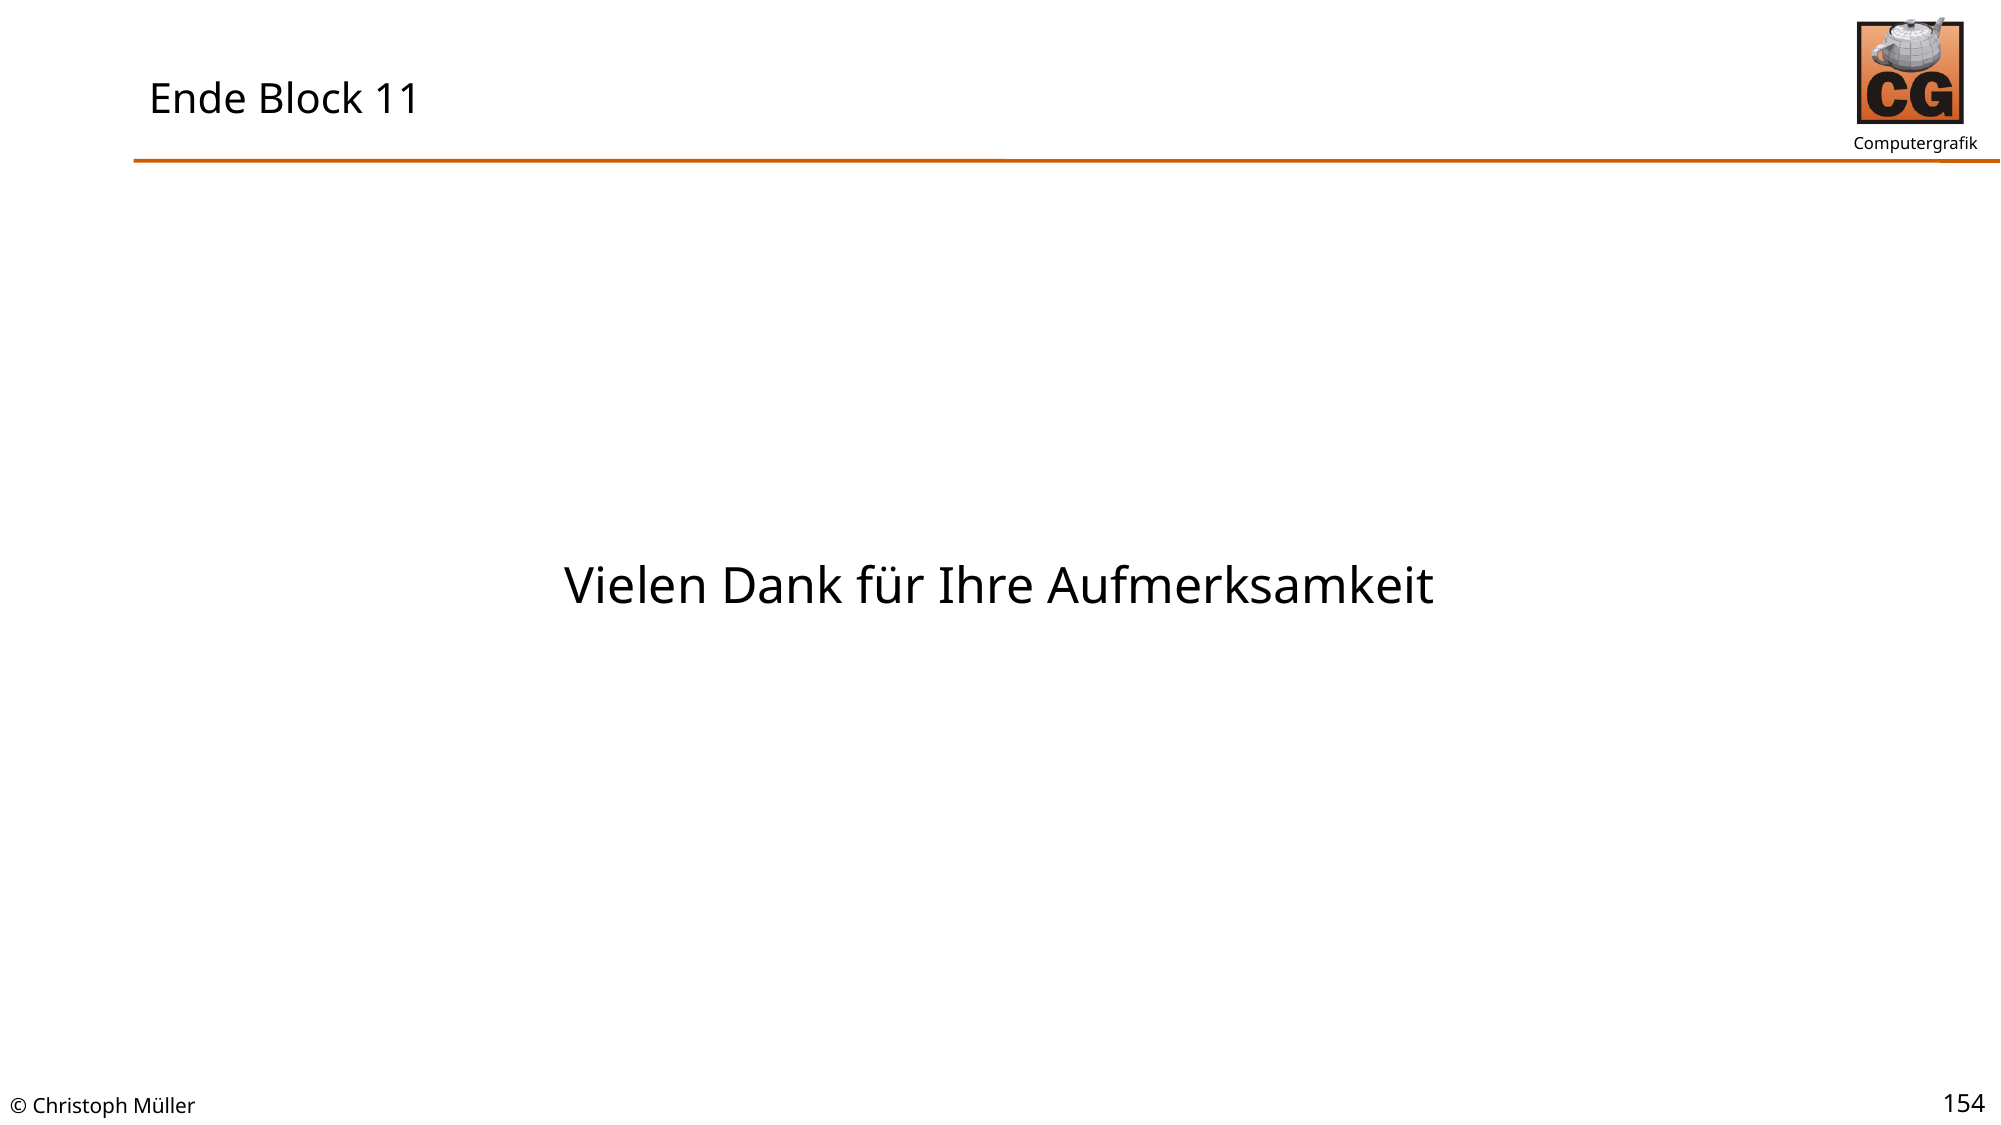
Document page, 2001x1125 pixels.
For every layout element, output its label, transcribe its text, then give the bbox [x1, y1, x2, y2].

picture [1850, 15, 1970, 130]
list Vielen Dank für Ihre Aufmerksamkeit [133, 196, 1867, 1059]
title Ende Block 11 [133, 42, 1457, 151]
